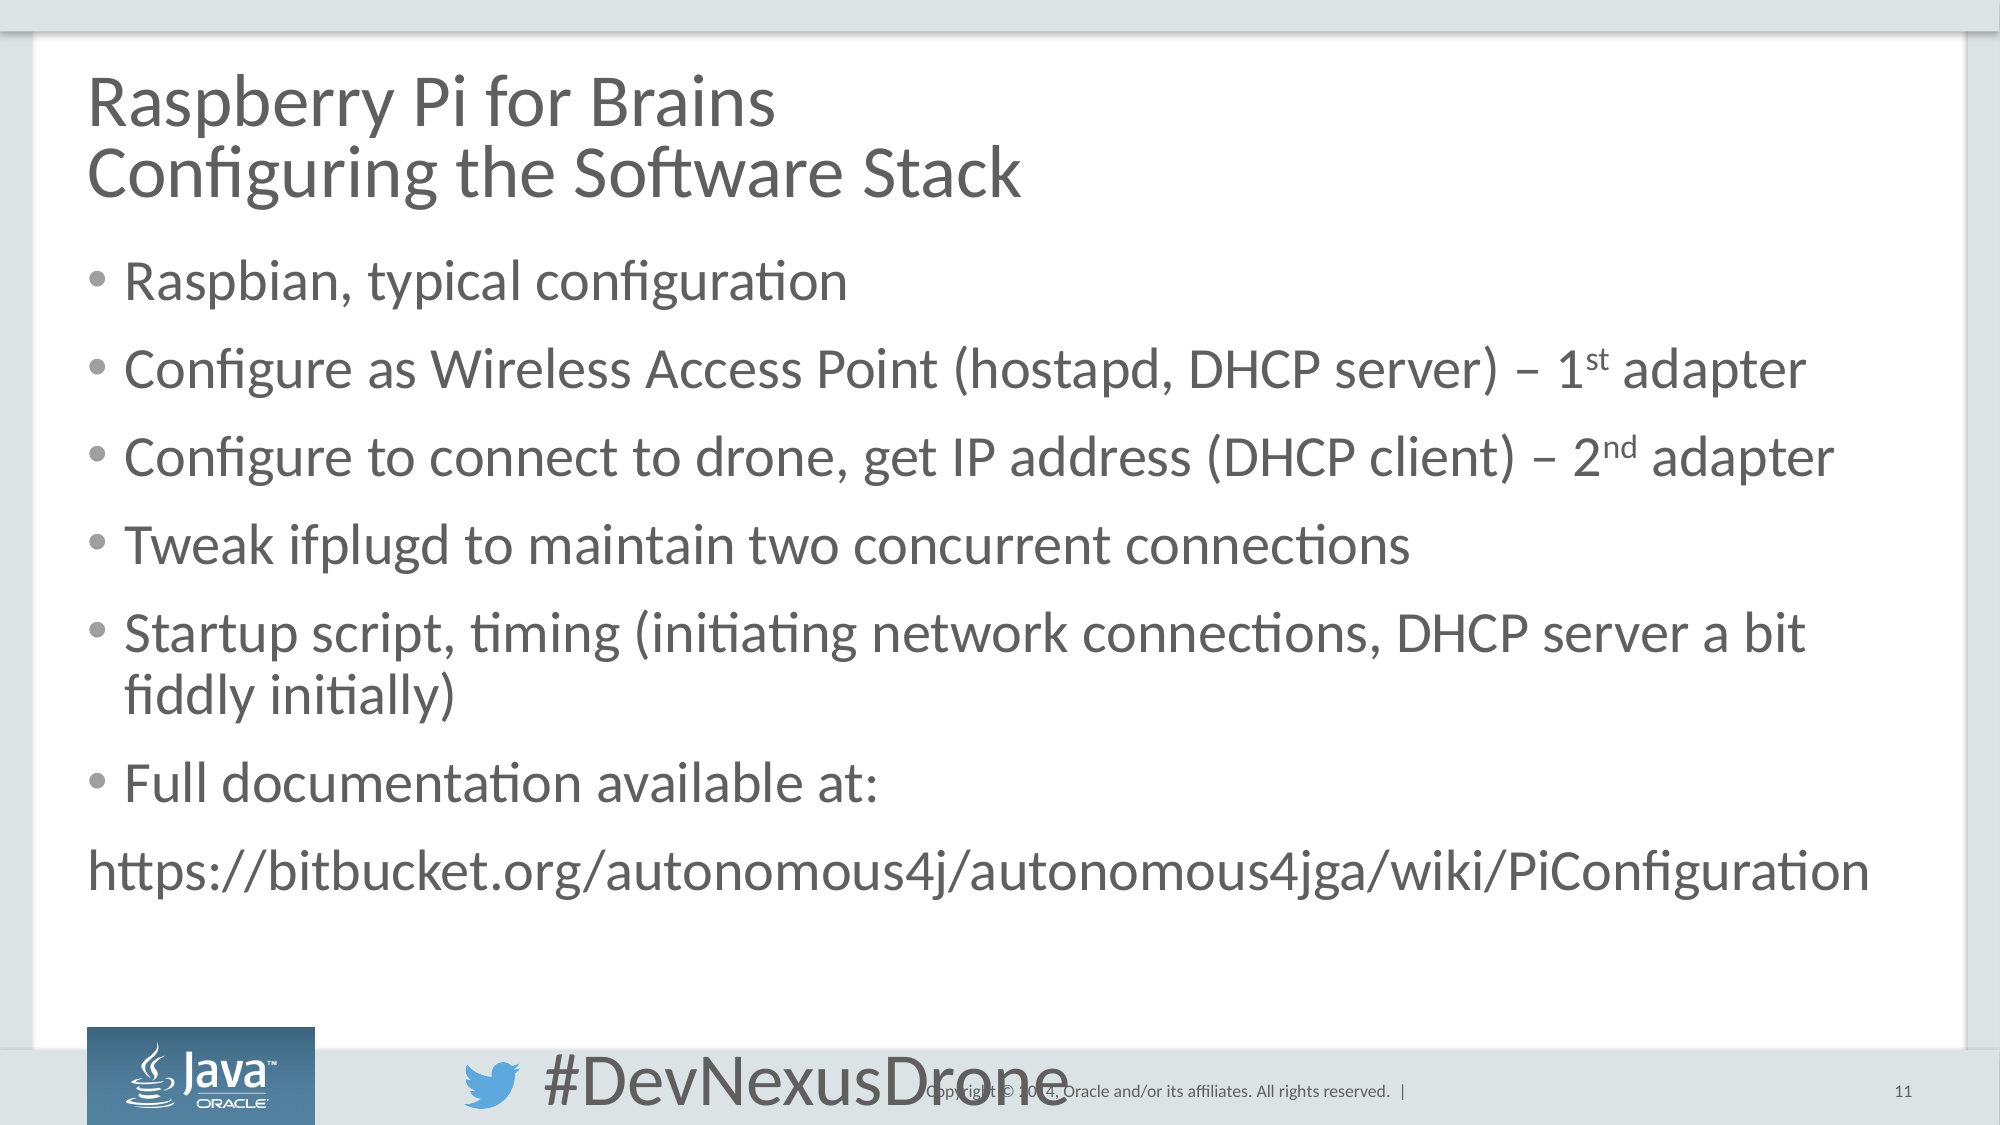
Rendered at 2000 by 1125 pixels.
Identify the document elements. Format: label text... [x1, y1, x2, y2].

text_box #DevNexusDrone [543, 1047, 1246, 1121]
title Raspberry Pi for Brains Configuring the Software Stack [87, 66, 1913, 213]
list Raspbian, typical configuration Configure as Wireless Access Point (hostapd, DHCP server) – 1st adapter Configure to connect to drone, get IP address (DHCP client) – 2nd adapter Tweak ifplugd to maintain two concurrent connections Startup script, timing (initiating network connections, DHCP server a bit fiddly initially) Full documentation available at: https://bitbucket.org/autonomous4j/autonomous4jga/wiki/PiConfiguration [87, 249, 1913, 975]
slide_number 11 [1849, 1075, 1913, 1106]
picture [87, 1027, 315, 1125]
picture [463, 1062, 521, 1110]
